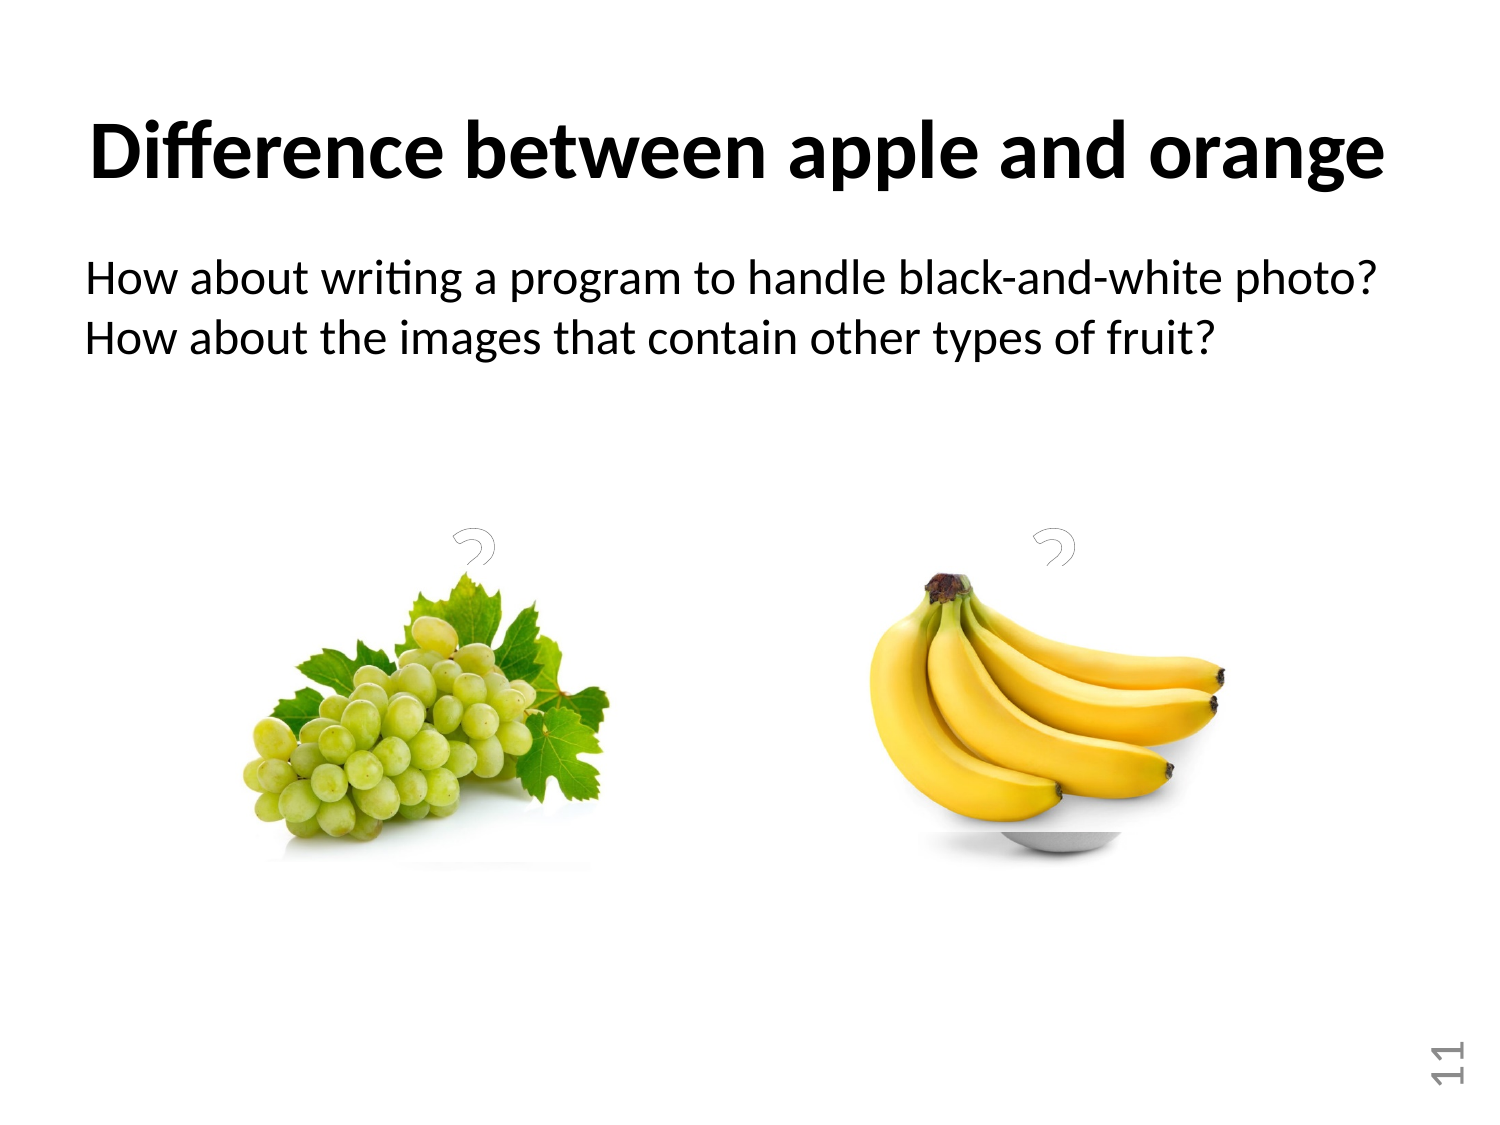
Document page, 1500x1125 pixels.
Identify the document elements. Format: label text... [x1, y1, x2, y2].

picture [224, 564, 620, 862]
text_box Difference between apple and orange [74, 87, 1438, 203]
text_box How about the images that contain other types of fruit? [69, 297, 1433, 373]
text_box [330, 485, 1174, 883]
text_box How about writing a program to handle black-and-white photo? [70, 237, 1434, 313]
slide_number 11 [1412, 1025, 1475, 1125]
picture [847, 566, 1245, 832]
